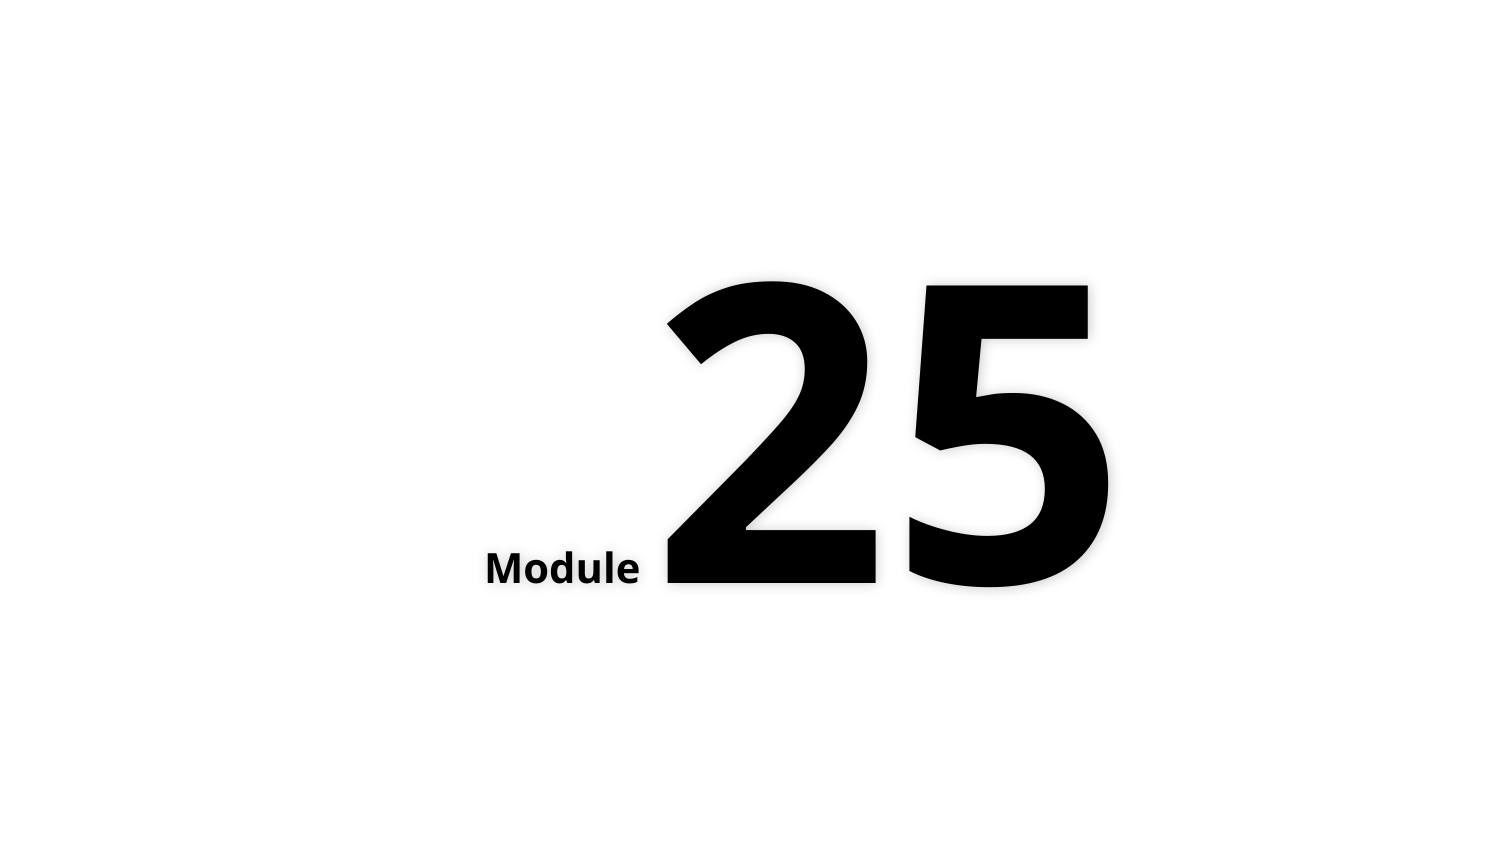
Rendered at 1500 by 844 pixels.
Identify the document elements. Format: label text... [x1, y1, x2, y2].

text_box Module 25 [375, 159, 1238, 675]
